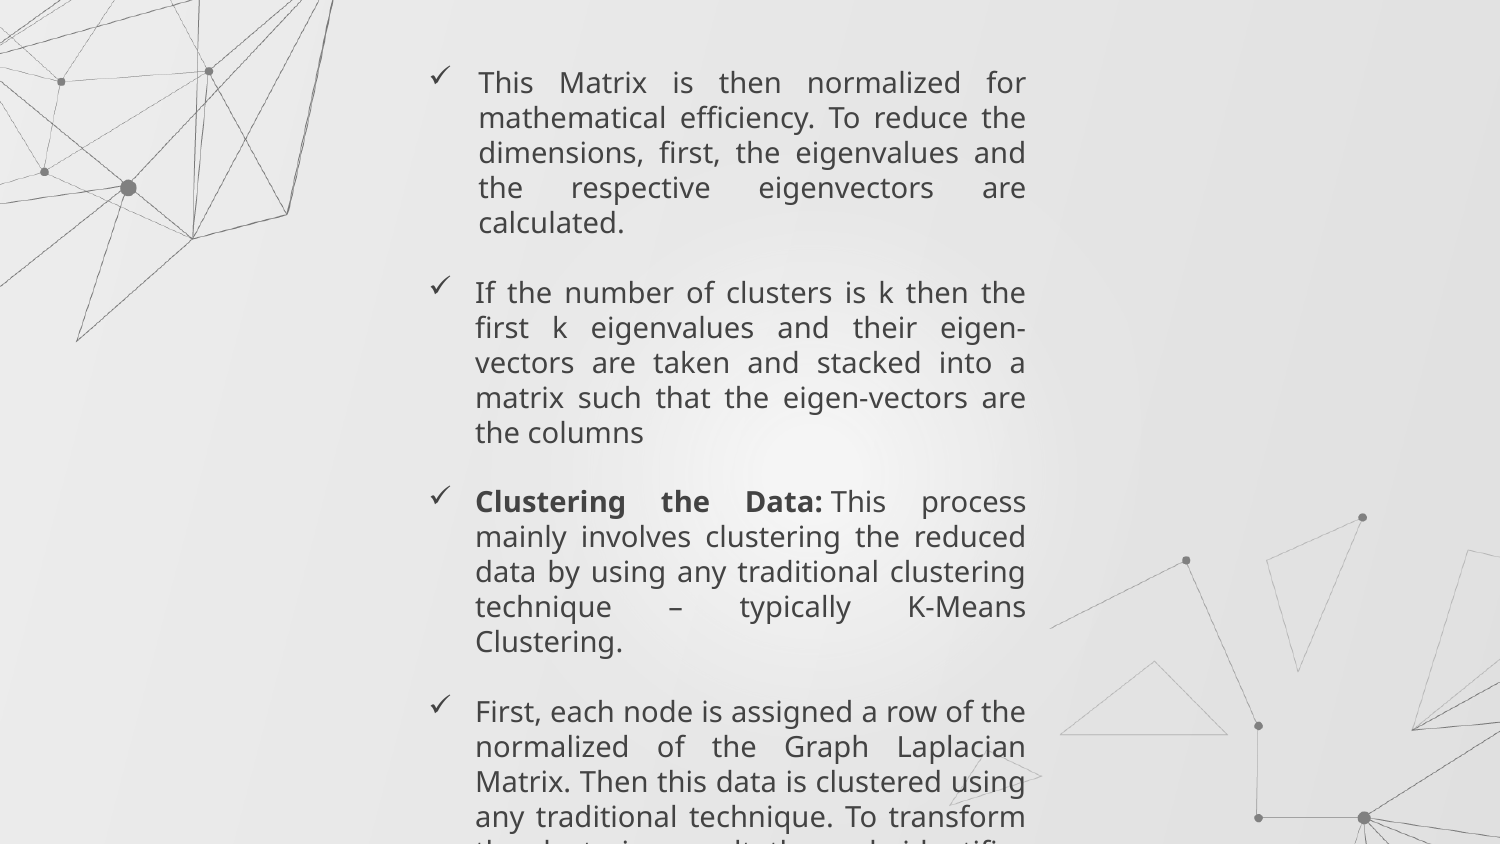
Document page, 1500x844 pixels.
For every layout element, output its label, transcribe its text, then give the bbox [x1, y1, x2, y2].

picture [0, 0, 1500, 844]
subtitle This Matrix is then normalized for mathematical efficiency. To reduce the dimensions, first, the eigenvalues and the respective eigenvectors are calculated. If the number of clusters is k then the first k eigenvalues and their eigen-vectors are taken and stacked into a matrix such that the eigen-vectors are the columns Clustering the Data: This process mainly involves clustering the reduced data by using any traditional clustering technique – typically K-Means Clustering. First, each node is assigned a row of the normalized of the Graph Laplacian Matrix. Then this data is clustered using any traditional technique. To transform the clustering result, the node identifier is retained.. [388, 49, 1042, 225]
